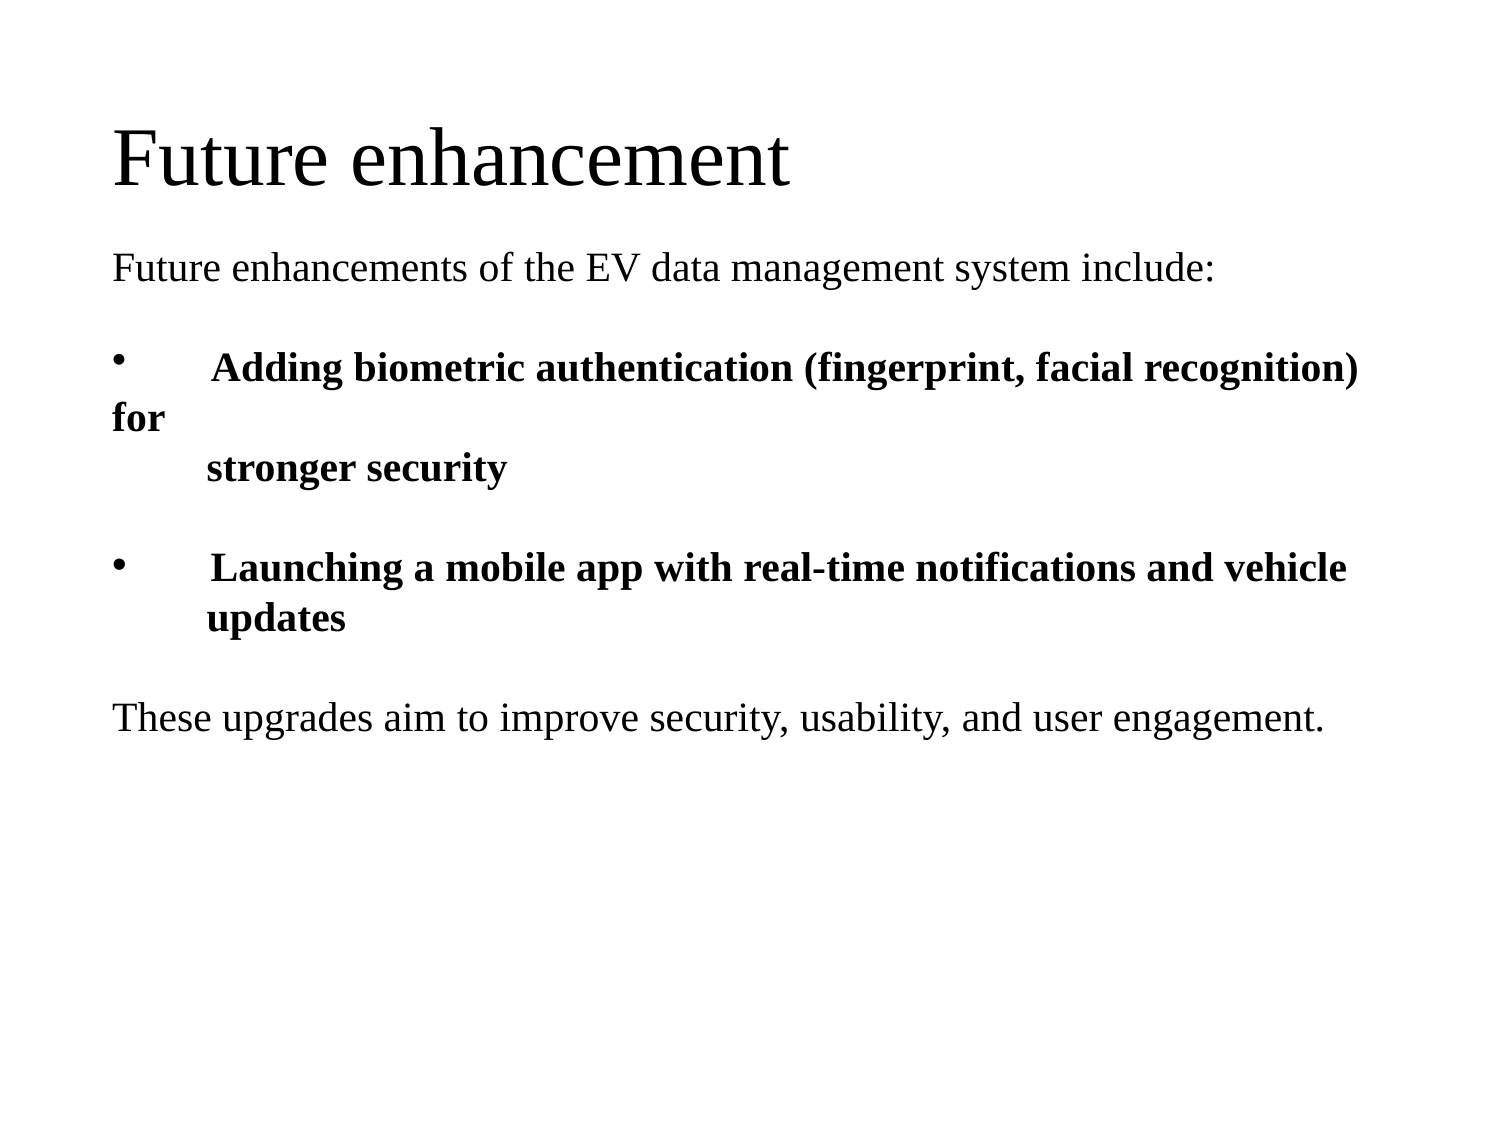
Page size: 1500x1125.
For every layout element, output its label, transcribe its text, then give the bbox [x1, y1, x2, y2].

title Future enhancement [97, 50, 1392, 185]
list Future enhancements of the EV data management system include: Adding biometric authentication (fingerprint, facial recognition) for stronger security Launching a mobile app with real-time notifications and vehicle updates These upgrades aim to improve security, usability, and user engagement. [97, 185, 1438, 839]
